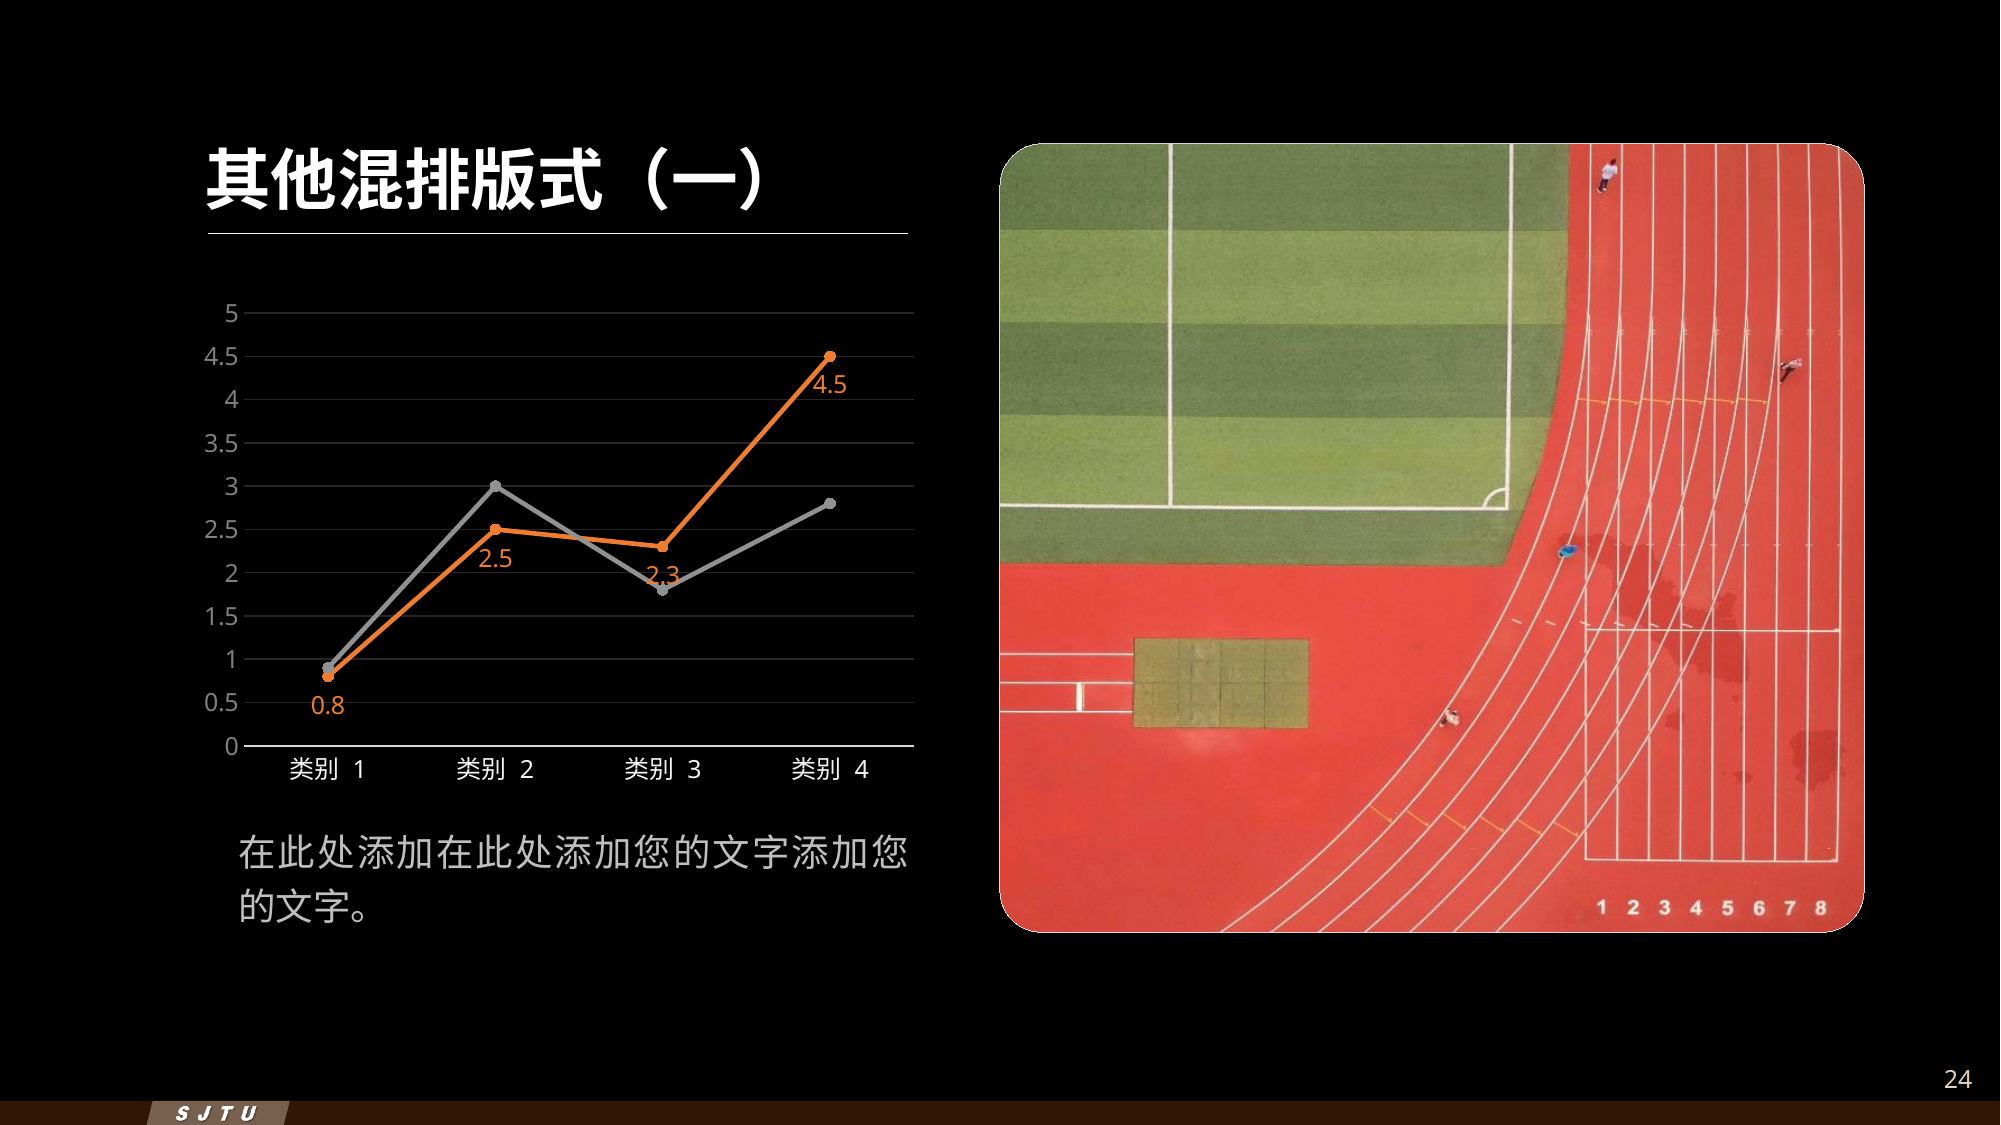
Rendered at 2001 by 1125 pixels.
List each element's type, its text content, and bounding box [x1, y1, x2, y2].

picture [163, 1102, 275, 1124]
text_box 在此处添加在此处添加您的文字添加您的文字。 [223, 812, 924, 936]
text_box 其他混排版式（一） [189, 106, 909, 226]
picture [999, 143, 1865, 933]
chart [189, 285, 929, 797]
slide_number 24 [1817, 1052, 1988, 1109]
